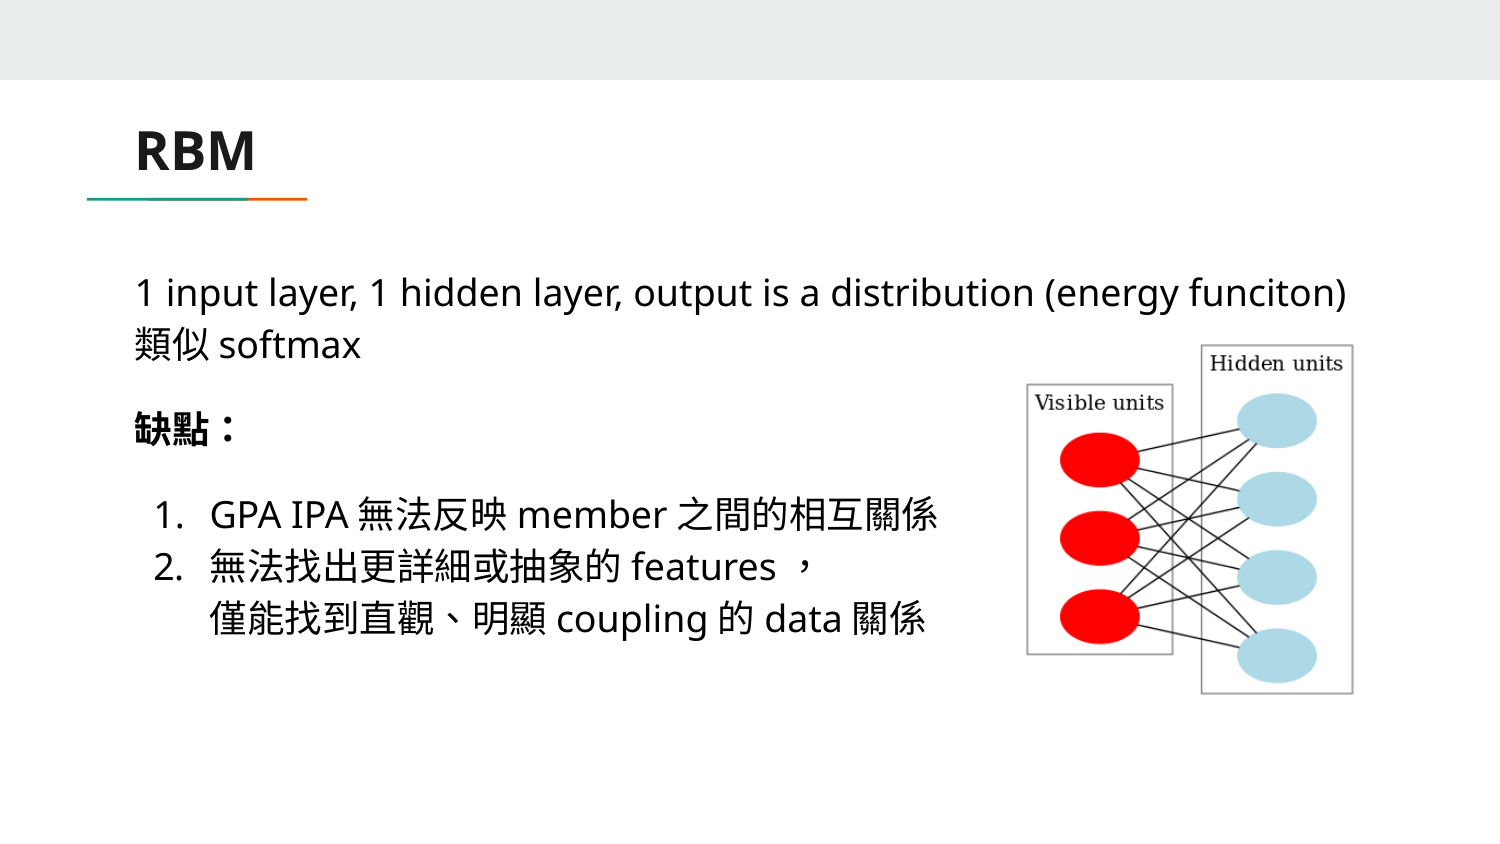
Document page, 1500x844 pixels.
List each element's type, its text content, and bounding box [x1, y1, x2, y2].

title RBM [119, 101, 1381, 189]
list 1 input layer, 1 hidden layer, output is a distribution (energy funciton) 類似softmax 缺點： GPA IPA無法反映member之間的相互關係 無法找出更詳細或抽象的features， 僅能找到直觀、明顯coupling的data關係 [119, 247, 1381, 619]
picture [1010, 328, 1370, 711]
